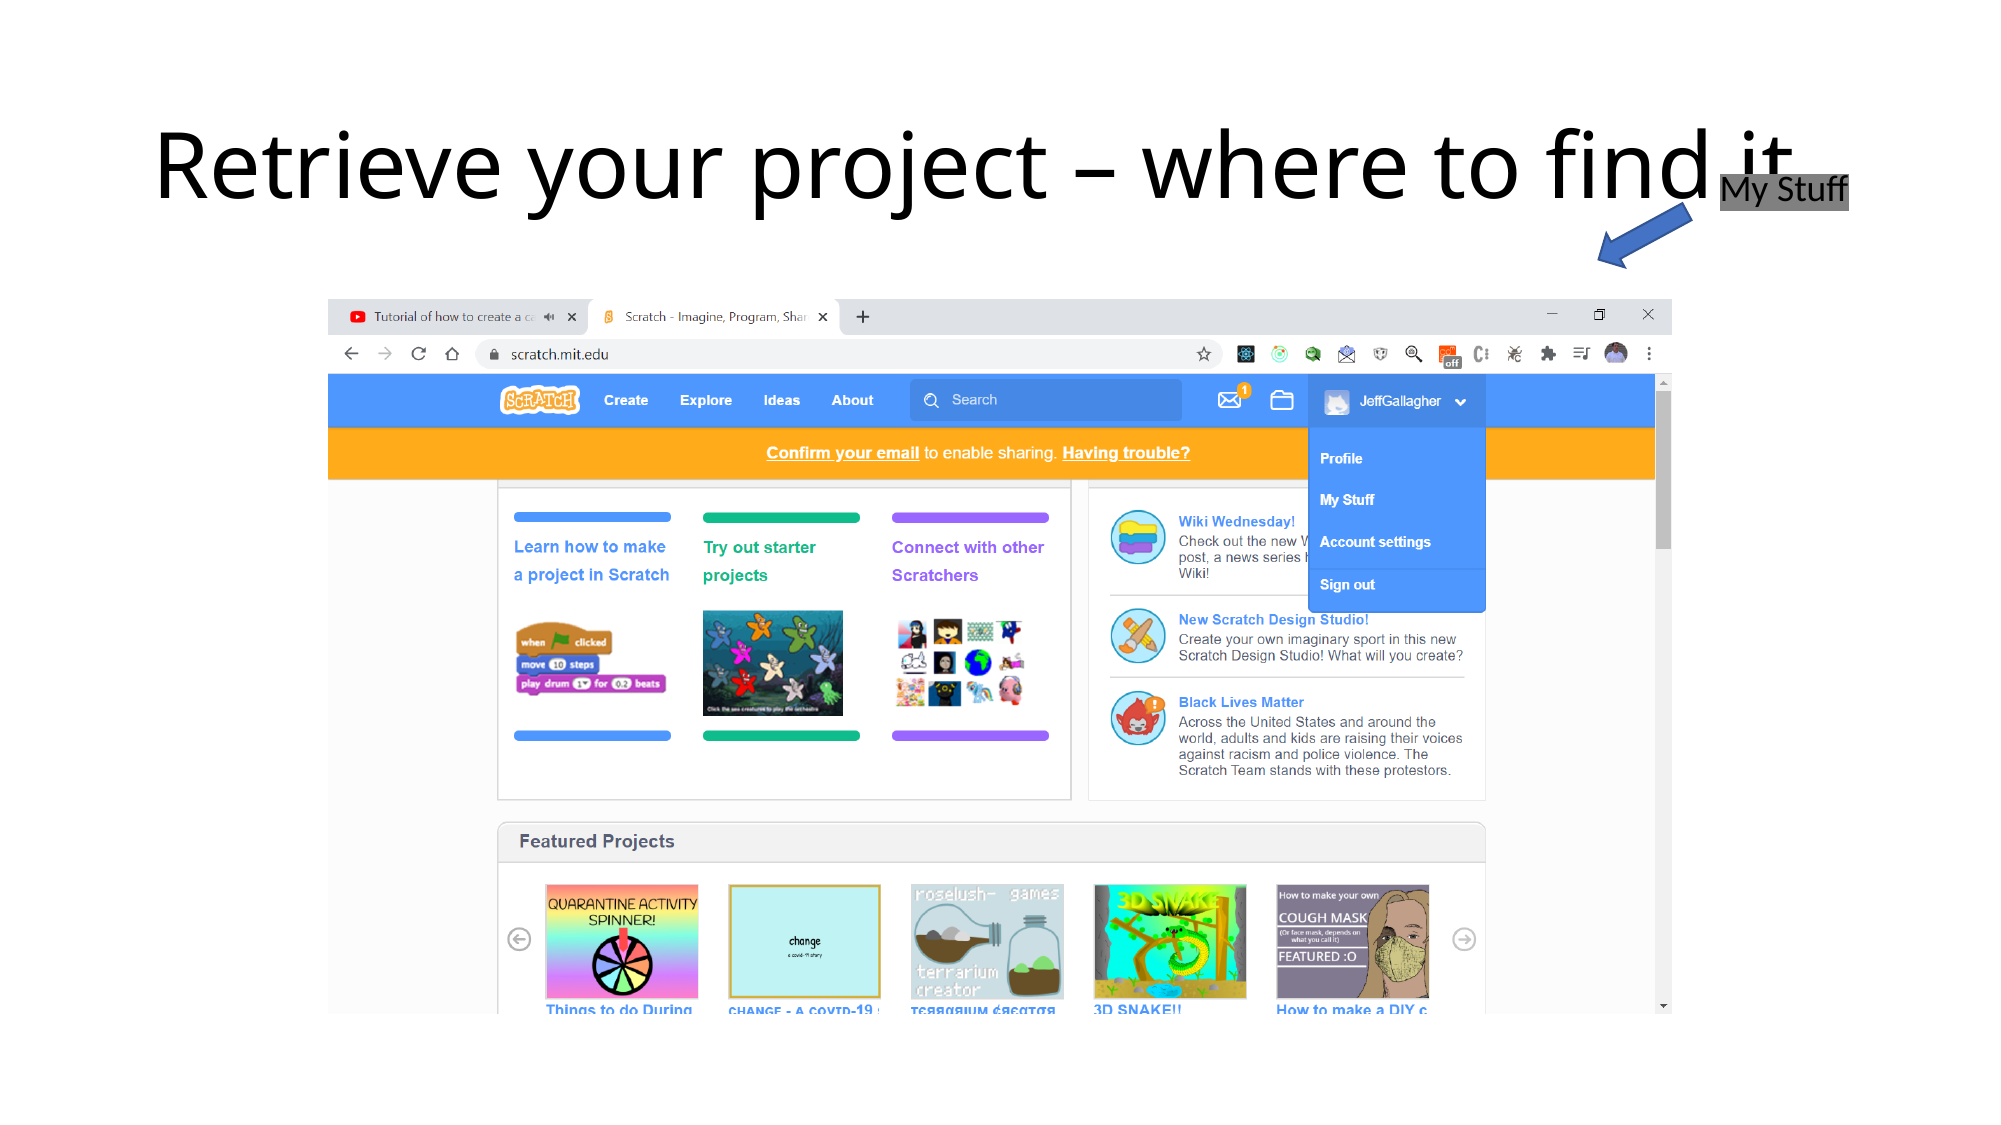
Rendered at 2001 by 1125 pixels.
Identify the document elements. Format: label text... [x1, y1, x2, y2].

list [328, 299, 1672, 1014]
title Retrieve your project – where to find it [137, 59, 1863, 278]
text_box My Stuff [1704, 156, 1864, 217]
text_box [1597, 201, 1693, 269]
